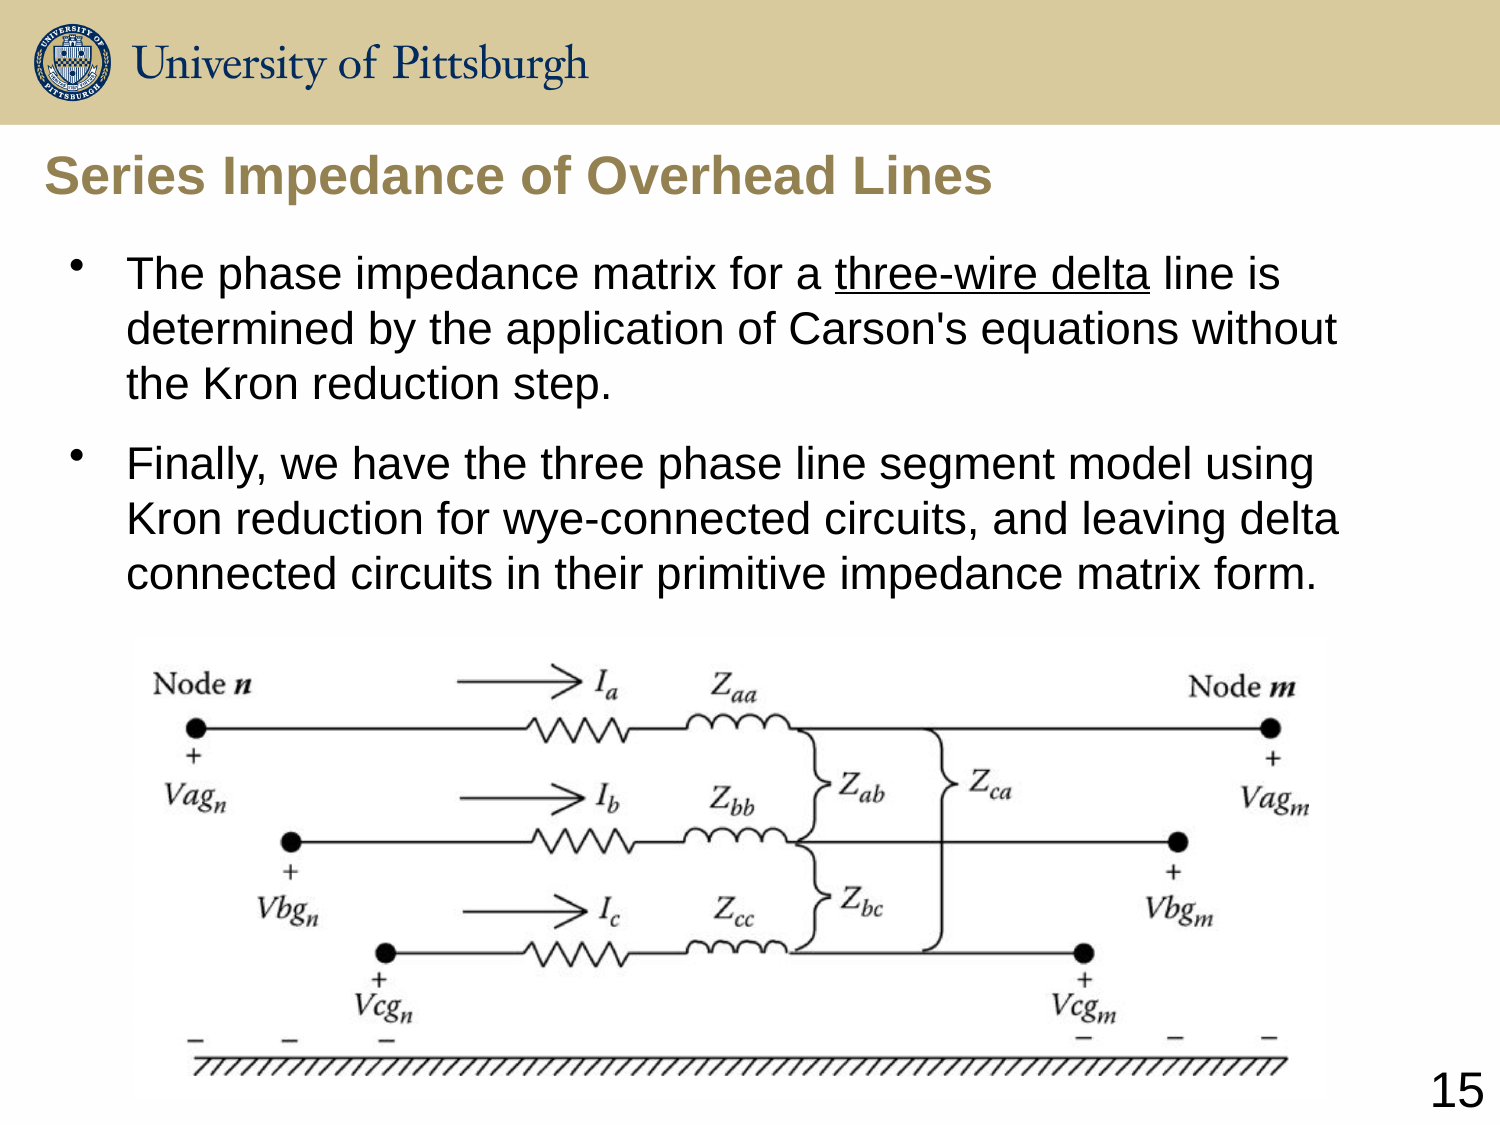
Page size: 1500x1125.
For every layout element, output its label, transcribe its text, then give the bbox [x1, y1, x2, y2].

title Series Impedance of Overhead Lines [29, 125, 1500, 221]
slide_number 15 [1362, 1050, 1500, 1125]
text_box The phase impedance matrix for a three-wire delta line is determined by the application of Carson's equations without the Kron reduction step. Finally, we have the three phase line segment model using Kron reduction for wye-connected circuits, and leaving delta connected circuits in their primitive impedance matrix form. [55, 235, 1418, 606]
picture [0, 1, 1500, 1125]
